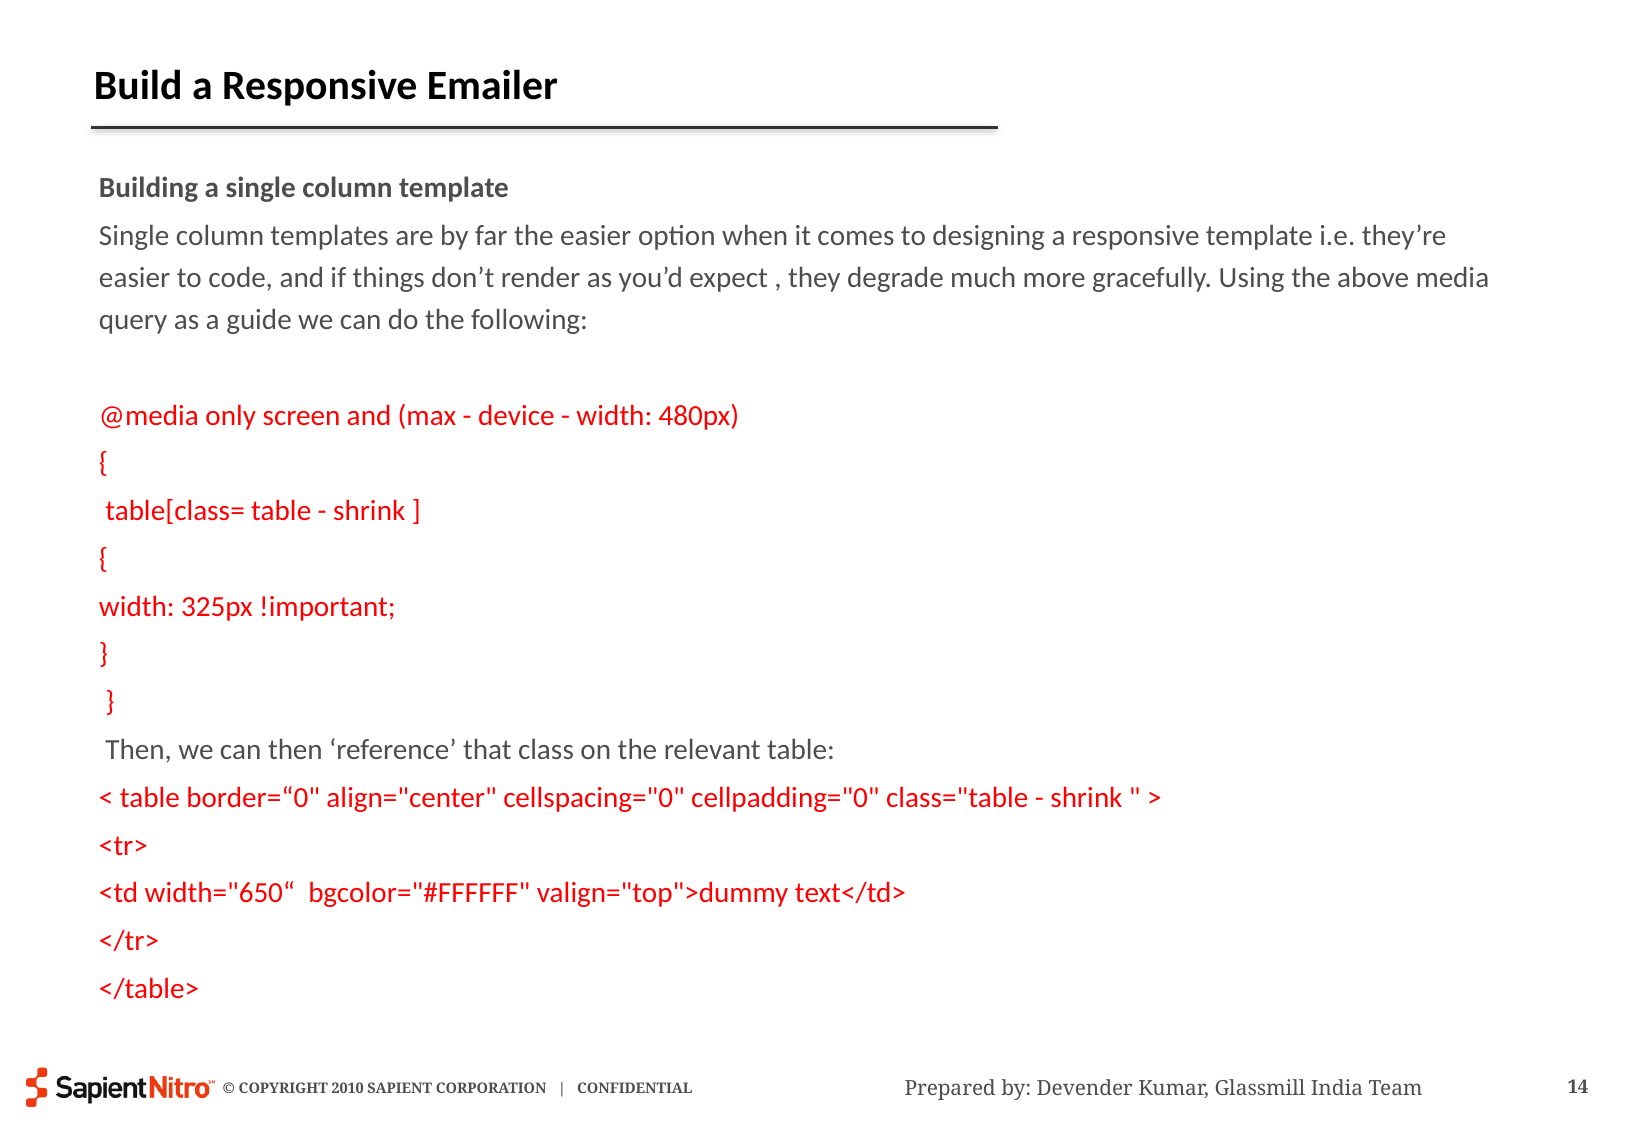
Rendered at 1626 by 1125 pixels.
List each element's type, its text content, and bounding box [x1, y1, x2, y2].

title Build a Responsive Emailer [78, 50, 1543, 133]
picture [26, 1067, 215, 1107]
list Building a single column template Single column templates are by far the easier option when it comes to designing a responsive template i.e. they’re easier to code, and if things don’t render as you’d expect , they degrade much more gracefully. Using the above media query as a guide we can do the following: @media only screen and (max - device - width: 480px) { table[class= table - shrink ] { width: 325px !important; } } Then, we can then ‘reference’ that class on the relevant table: < table border=“0" align="center" cellspacing="0" cellpadding="0" class="table - shrink " > <tr> <td width="650“ bgcolor="#FFFFFF" valign="top">dummy text</td> </tr> </table> [83, 154, 1533, 1049]
